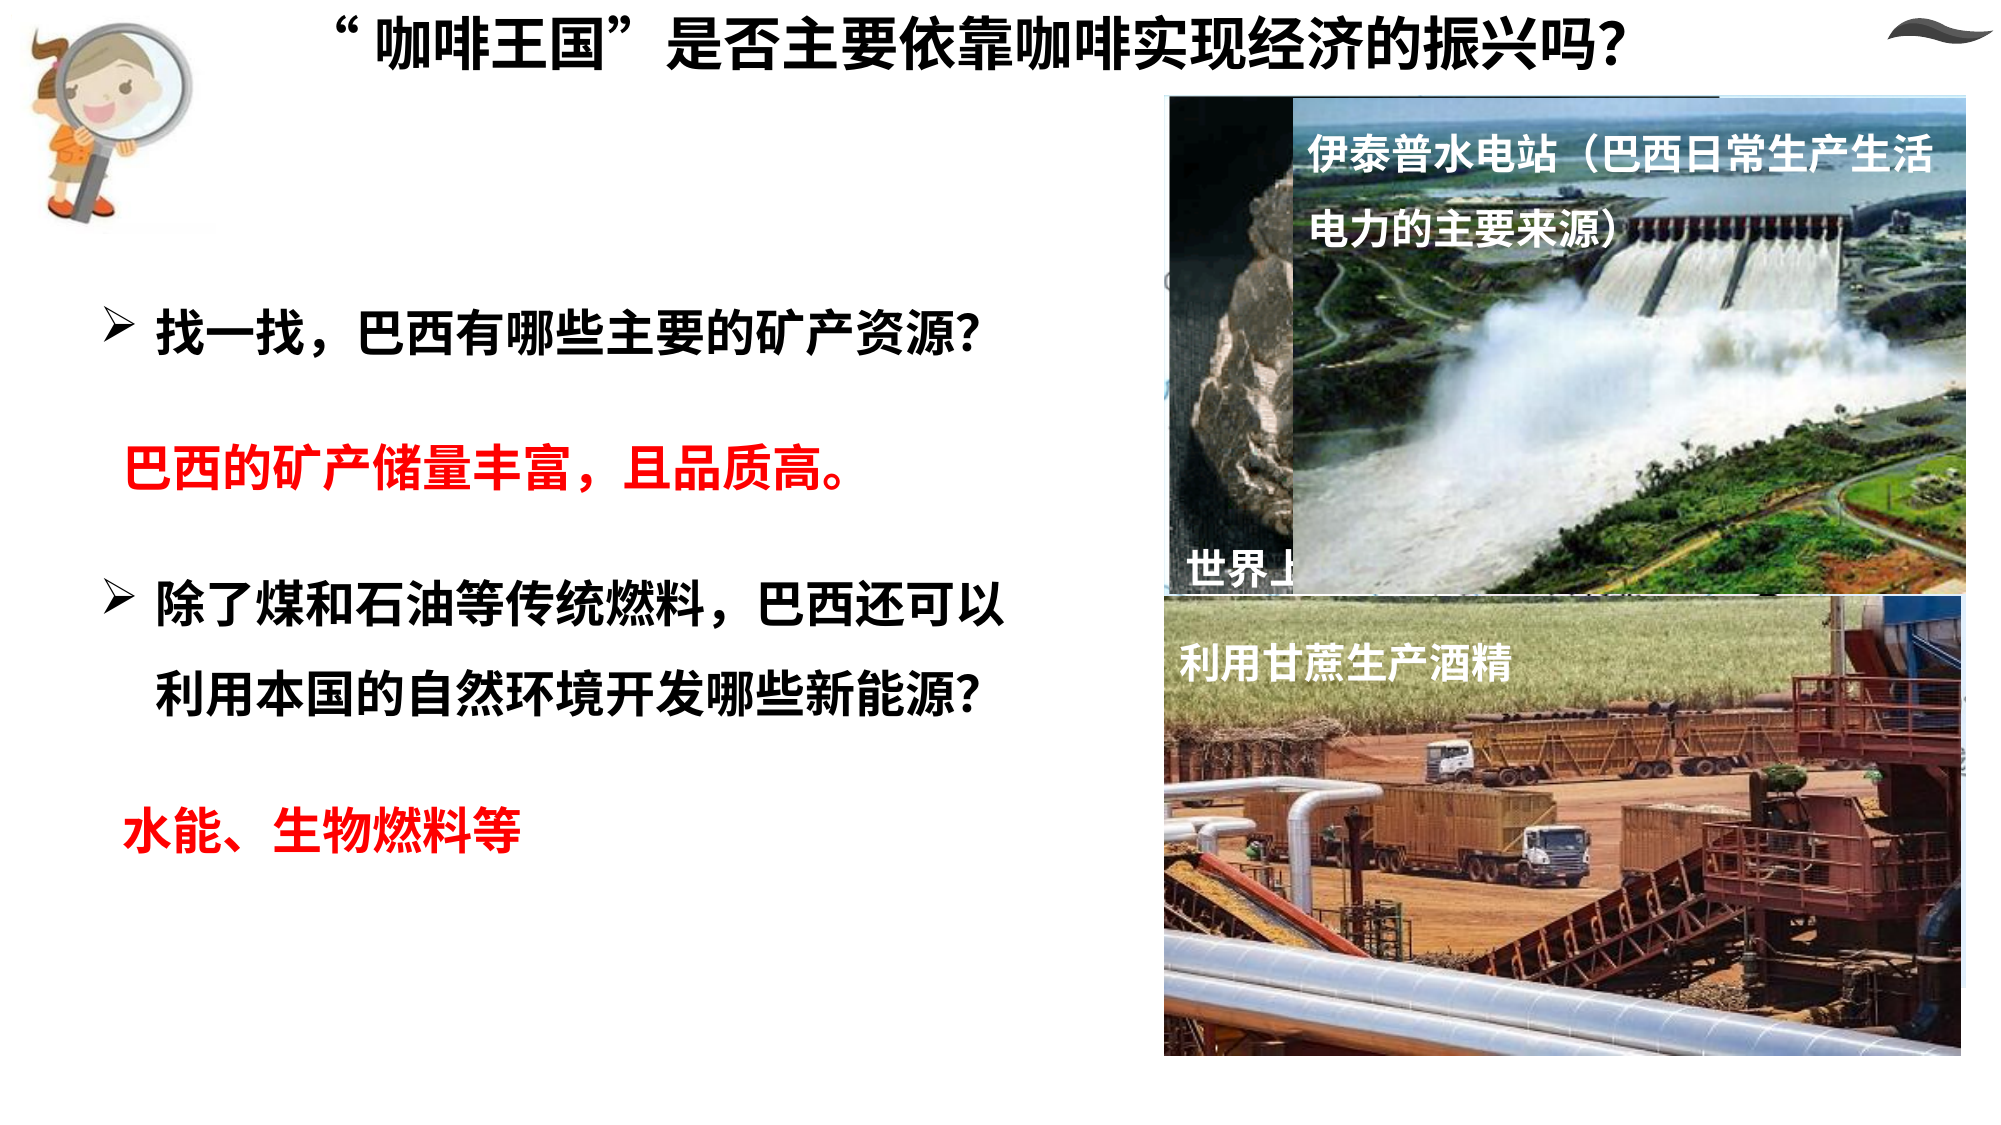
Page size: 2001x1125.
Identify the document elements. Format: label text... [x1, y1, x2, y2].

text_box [1134, 95, 1757, 601]
picture [11, 0, 216, 234]
text_box 巴西的矿产储量丰富，且品质高。 [108, 399, 1073, 504]
text_box 水能、生物燃料等 [108, 761, 583, 867]
text_box 除了煤和石油等传统燃料，巴西还可以利用本国的自然环境开发哪些新能源？ [84, 535, 1053, 730]
picture [1164, 95, 1966, 1056]
text_box 找一找，巴西有哪些主要的矿产资源？ [84, 293, 1053, 369]
text_box “咖啡王国”是否主要依靠咖啡实现经济的振兴吗？ [287, 0, 1671, 85]
